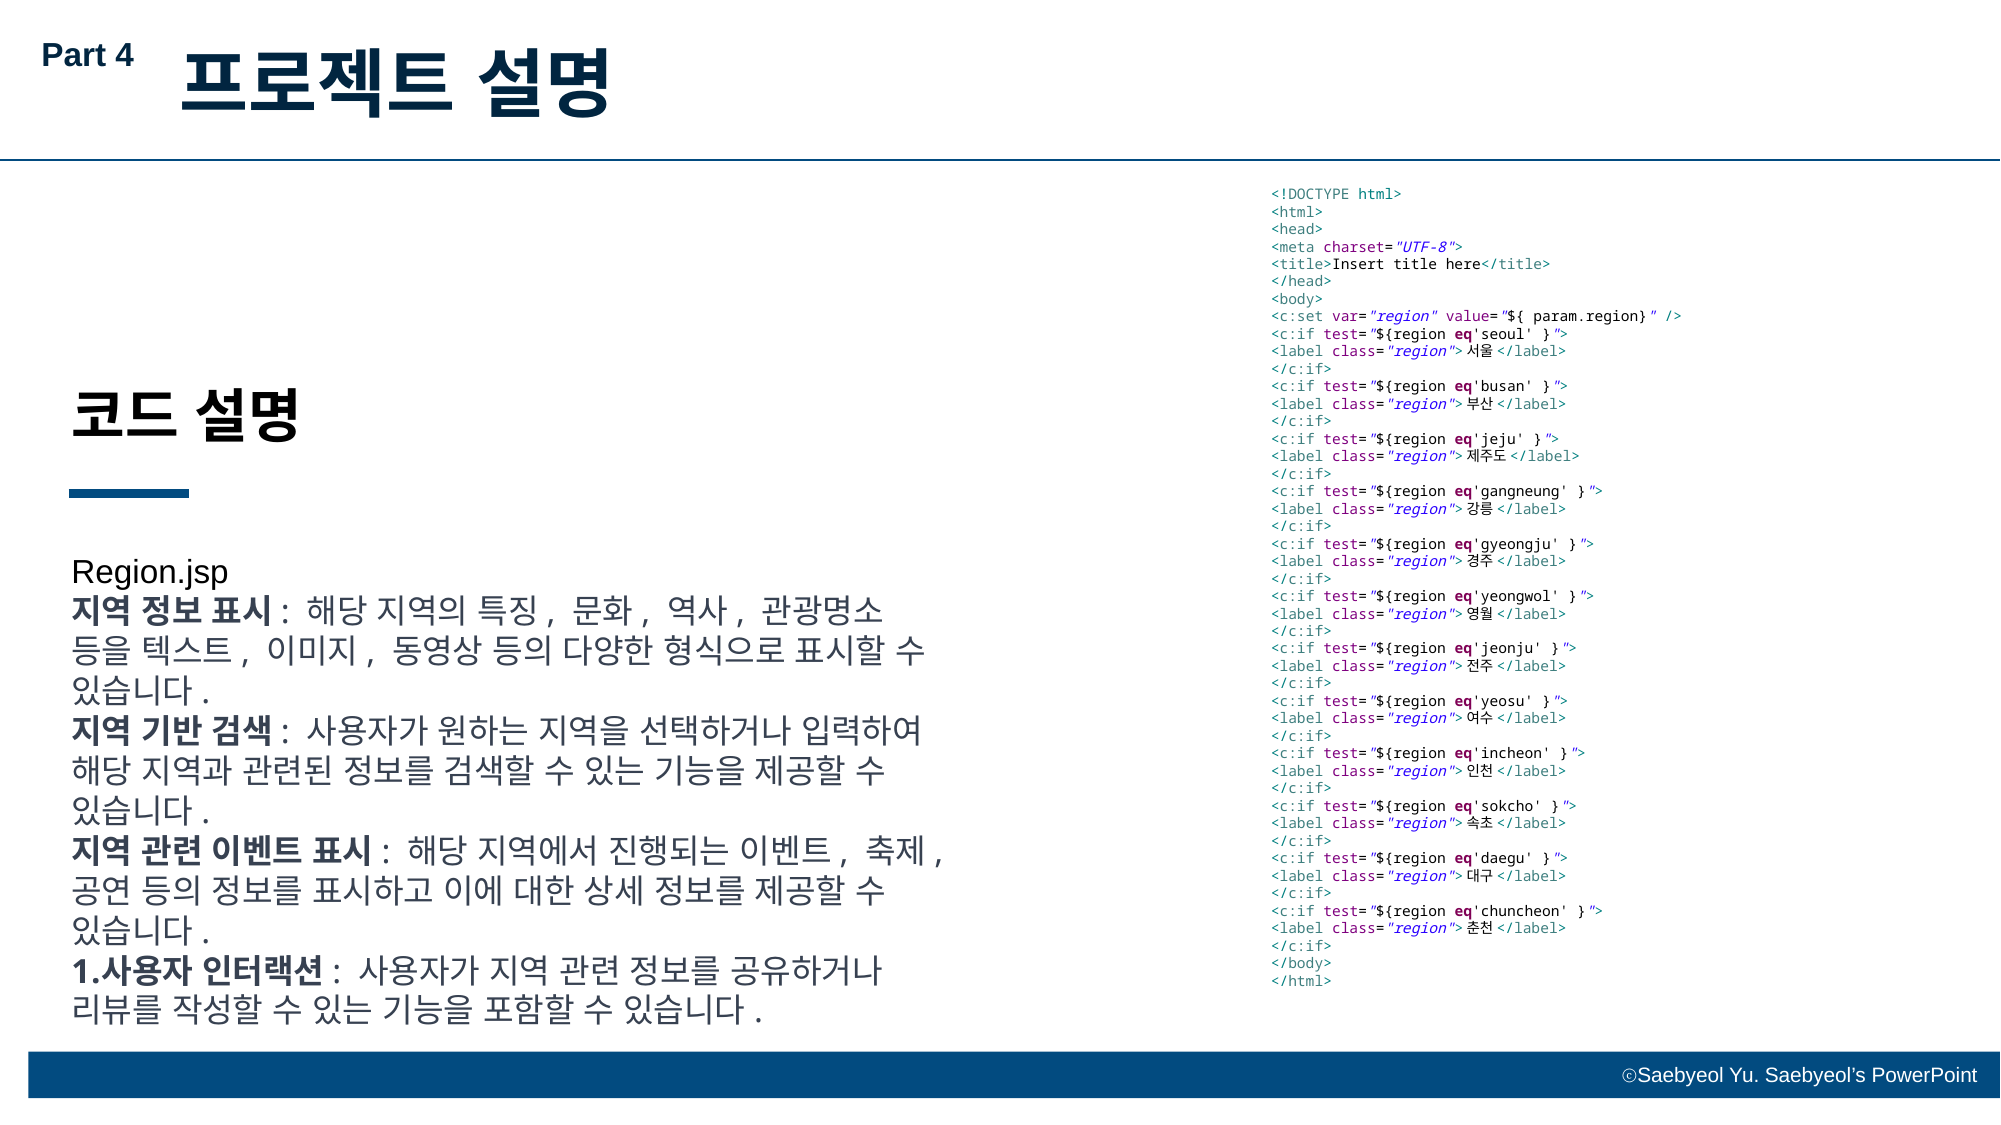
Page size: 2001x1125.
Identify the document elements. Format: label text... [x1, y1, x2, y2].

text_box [56, 372, 966, 1084]
text_box Part 4 [26, 26, 165, 81]
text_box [1034, 226, 1944, 1003]
text_box <!DOCTYPE html> <html> <head> <meta charset="UTF-8"> <title>Insert title here</title> </head> <body> <c:set var="region" value="${ param.region}" /> <c:if test="${region eq'seoul' }"> <label class="region">서울</label> </c:if> <c:if test="${region eq'busan' }"> <label class="region">부산</label> </c:if> <c:if test="${region eq'jeju' }"> <label class="region">제주도</label> </c:if> <c:if test="${region eq'gangneung' }"> <label class="region">강릉</label> </c:if> <c:if test="${region eq'gyeongju' }"> <label class="region">경주</label> </c:if> <c:if test="${region eq'yeongwol' }"> <label class="region">영월</label> </c:if> <c:if test="${region eq'jeonju' }"> <label class="region">전주</label> </c:if> <c:if test="${region eq'yeosu' }"> <label class="region">여수</label> </c:if> <c:if test="${region eq'incheon' }"> <label class="region">인천</label> </c:if> <c:if test="${region eq'sokcho' }"> <label class="region">속초</label> </c:if> <c:if test="${region eq'daegu' }"> <label class="region">대구</label> </c:if> <c:if test="${region eq'chuncheon' }"> <label class="region">춘천</label> </c:if> </body> </html> [1256, 177, 2000, 1042]
text_box 프로젝트 설명 [164, 28, 783, 134]
